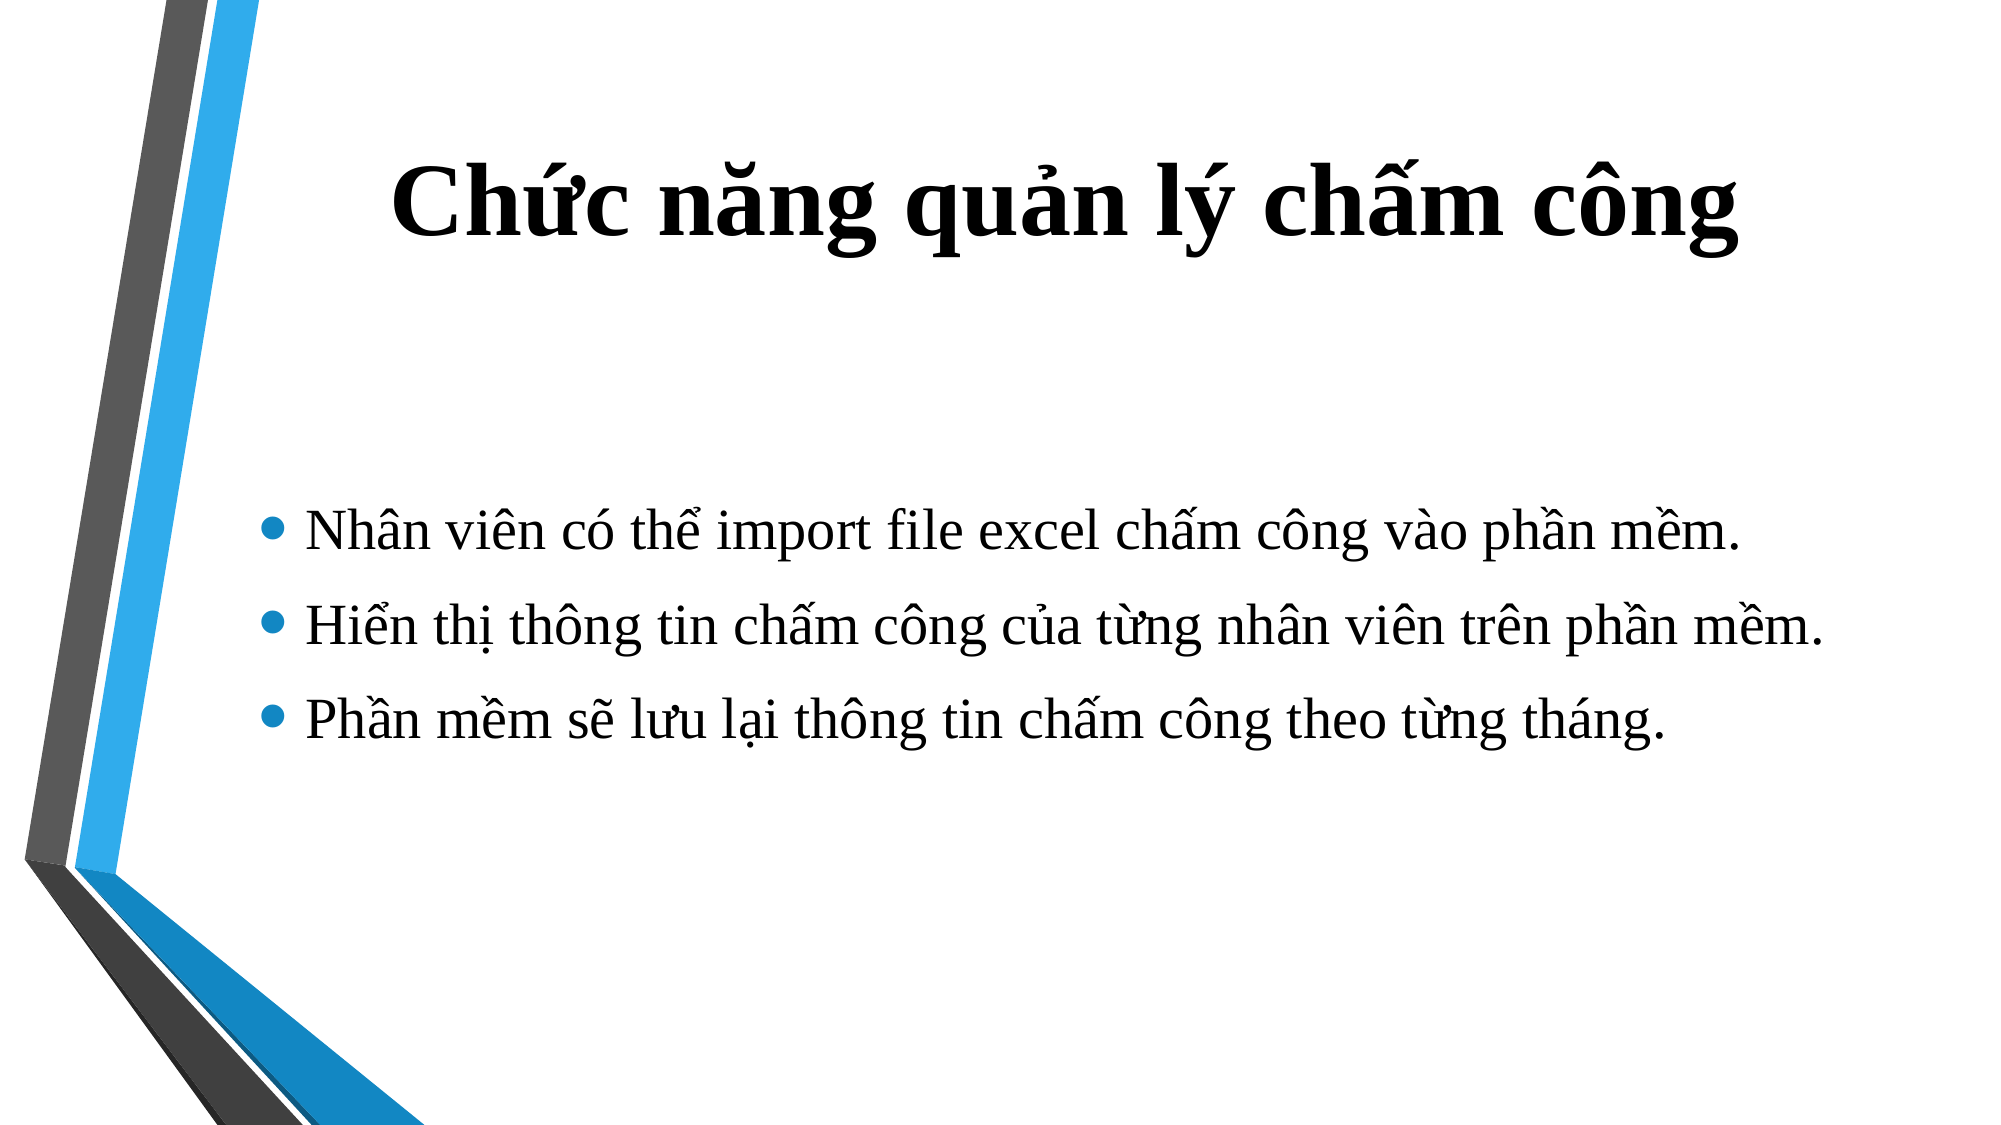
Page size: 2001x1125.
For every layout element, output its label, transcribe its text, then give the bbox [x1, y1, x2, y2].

title Chức năng quản lý chấm công [243, 112, 1887, 327]
list Nhân viên có thể import file excel chấm công vào phần mềm. Hiển thị thông tin chấm công của từng nhân viên trên phần mềm. Phần mềm sẽ lưu lại thông tin chấm công theo từng tháng. [243, 327, 1887, 998]
